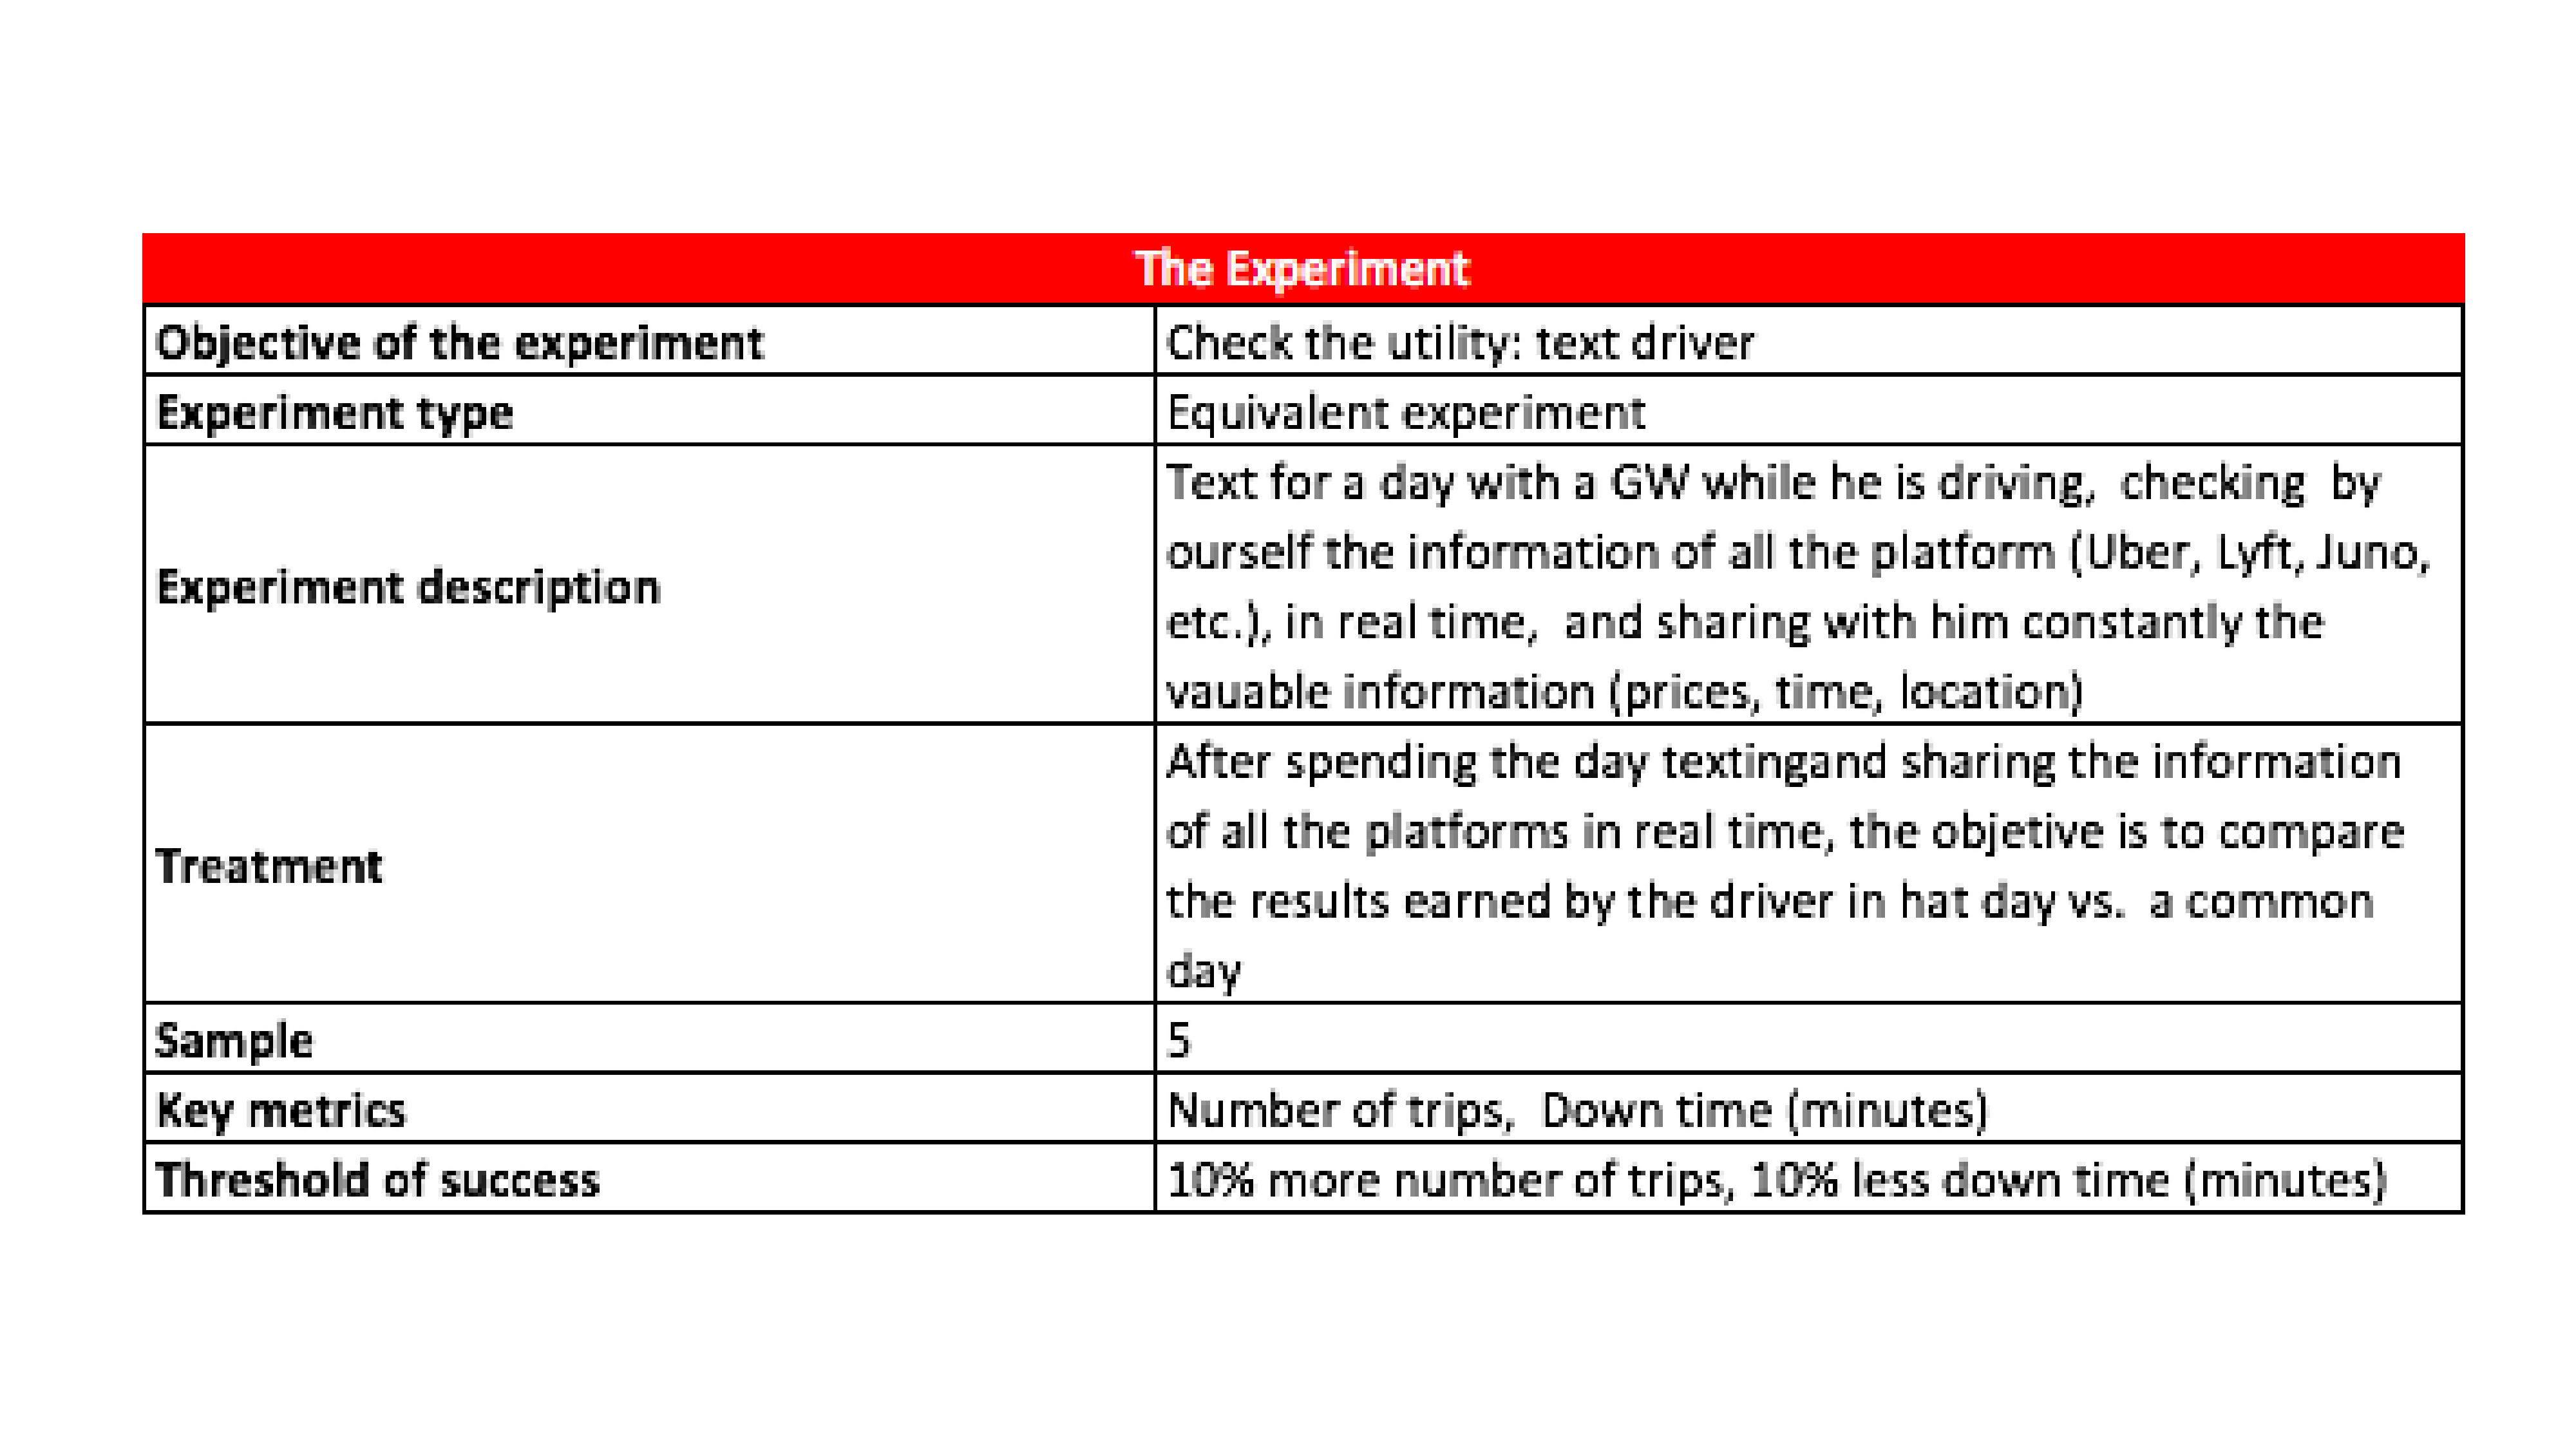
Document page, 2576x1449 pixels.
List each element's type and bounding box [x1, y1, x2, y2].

picture [142, 233, 2465, 1215]
